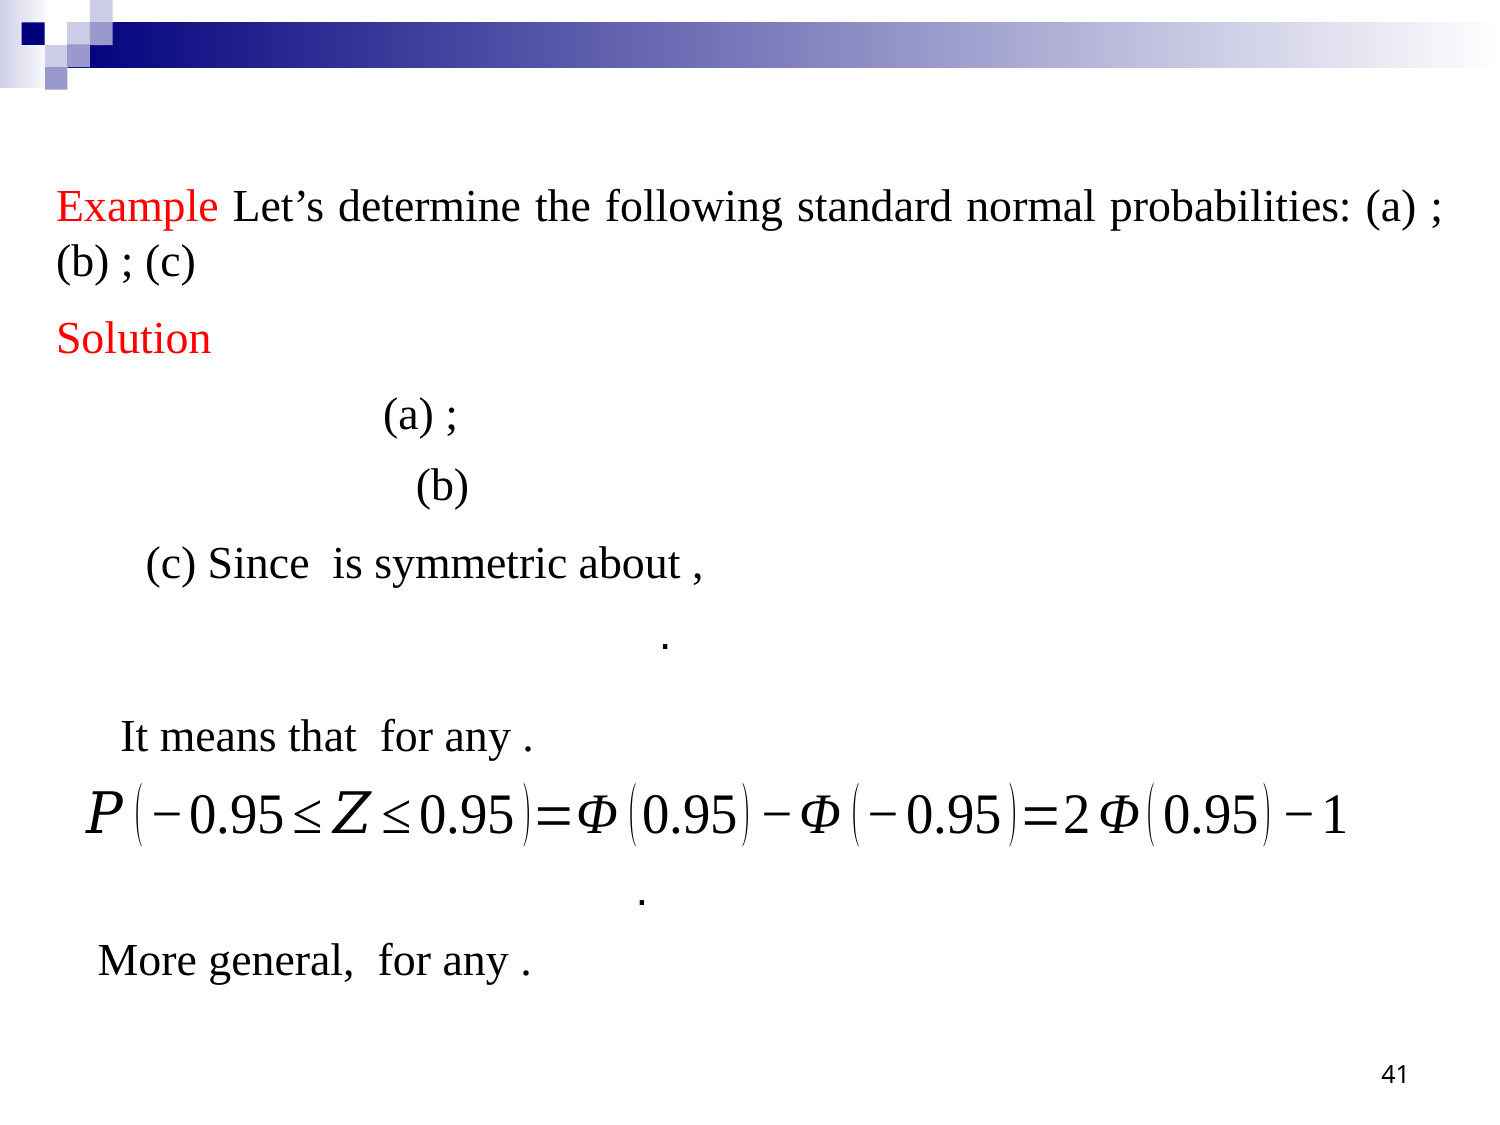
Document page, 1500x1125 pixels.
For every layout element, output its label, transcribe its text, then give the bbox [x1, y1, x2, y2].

text_box Solution [41, 299, 285, 370]
slide_number 41 [1074, 1024, 1426, 1101]
